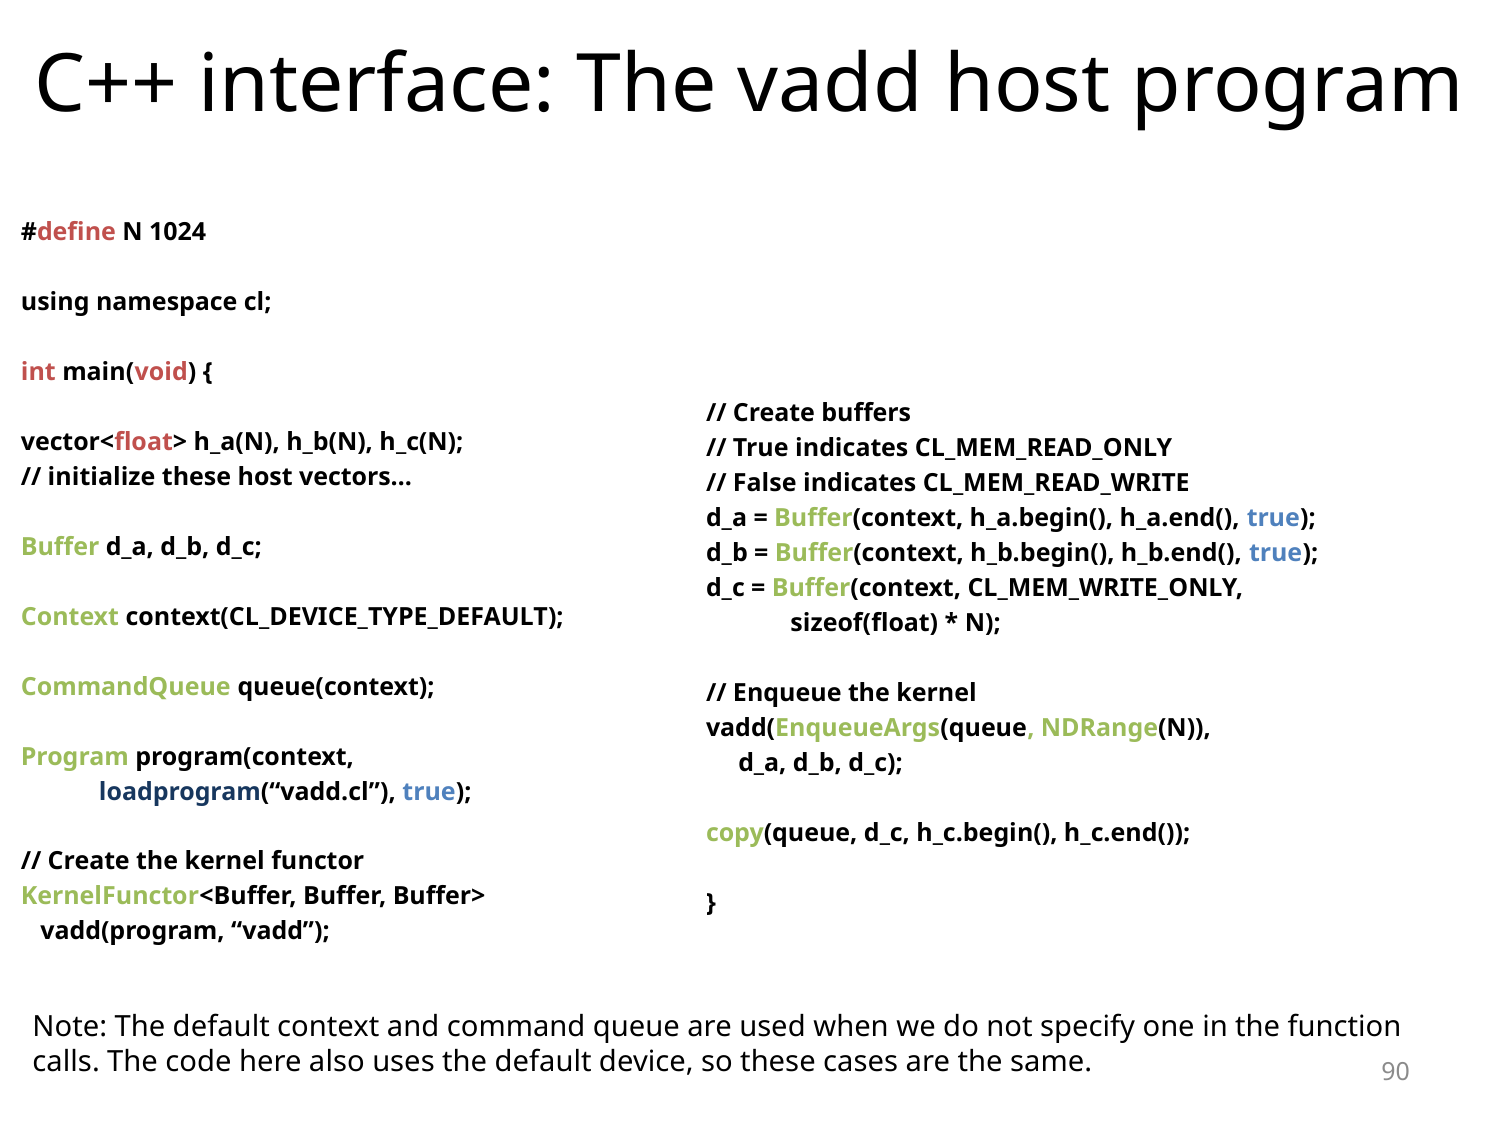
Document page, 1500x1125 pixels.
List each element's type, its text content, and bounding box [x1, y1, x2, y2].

text_box Note: The default context and command queue are used when we do not specify one in the function calls. The code here also uses the default device, so these cases are the same. [17, 999, 1475, 1085]
slide_number 90 [1074, 1042, 1425, 1103]
list // Create buffers // True indicates CL_MEM_READ_ONLY // False indicates CL_MEM_READ_WRITE d_a = Buffer(context, h_a.begin(), h_a.end(), true); d_b = Buffer(context, h_b.begin(), h_b.end(), true); d_c = Buffer(context, CL_MEM_WRITE_ONLY, sizeof(float) * N); // Enqueue the kernel vadd(EnqueueArgs(queue, NDRange(N)), d_a, d_b, d_c); copy(queue, d_c, h_c.begin(), h_c.end()); } [690, 314, 1500, 1000]
list #define N 1024 using namespace cl; int main(void) { vector<float> h_a(N), h_b(N), h_c(N); // initialize these host vectors… Buffer d_a, d_b, d_c; Context context(CL_DEVICE_TYPE_DEFAULT); CommandQueue queue(context); Program program(context, loadprogram(“vadd.cl”), true); // Create the kernel functor KernelFunctor<Buffer, Buffer, Buffer> vadd(program, “vadd”); [5, 208, 727, 1000]
title C++ interface: The vadd host program [17, 0, 1483, 173]
